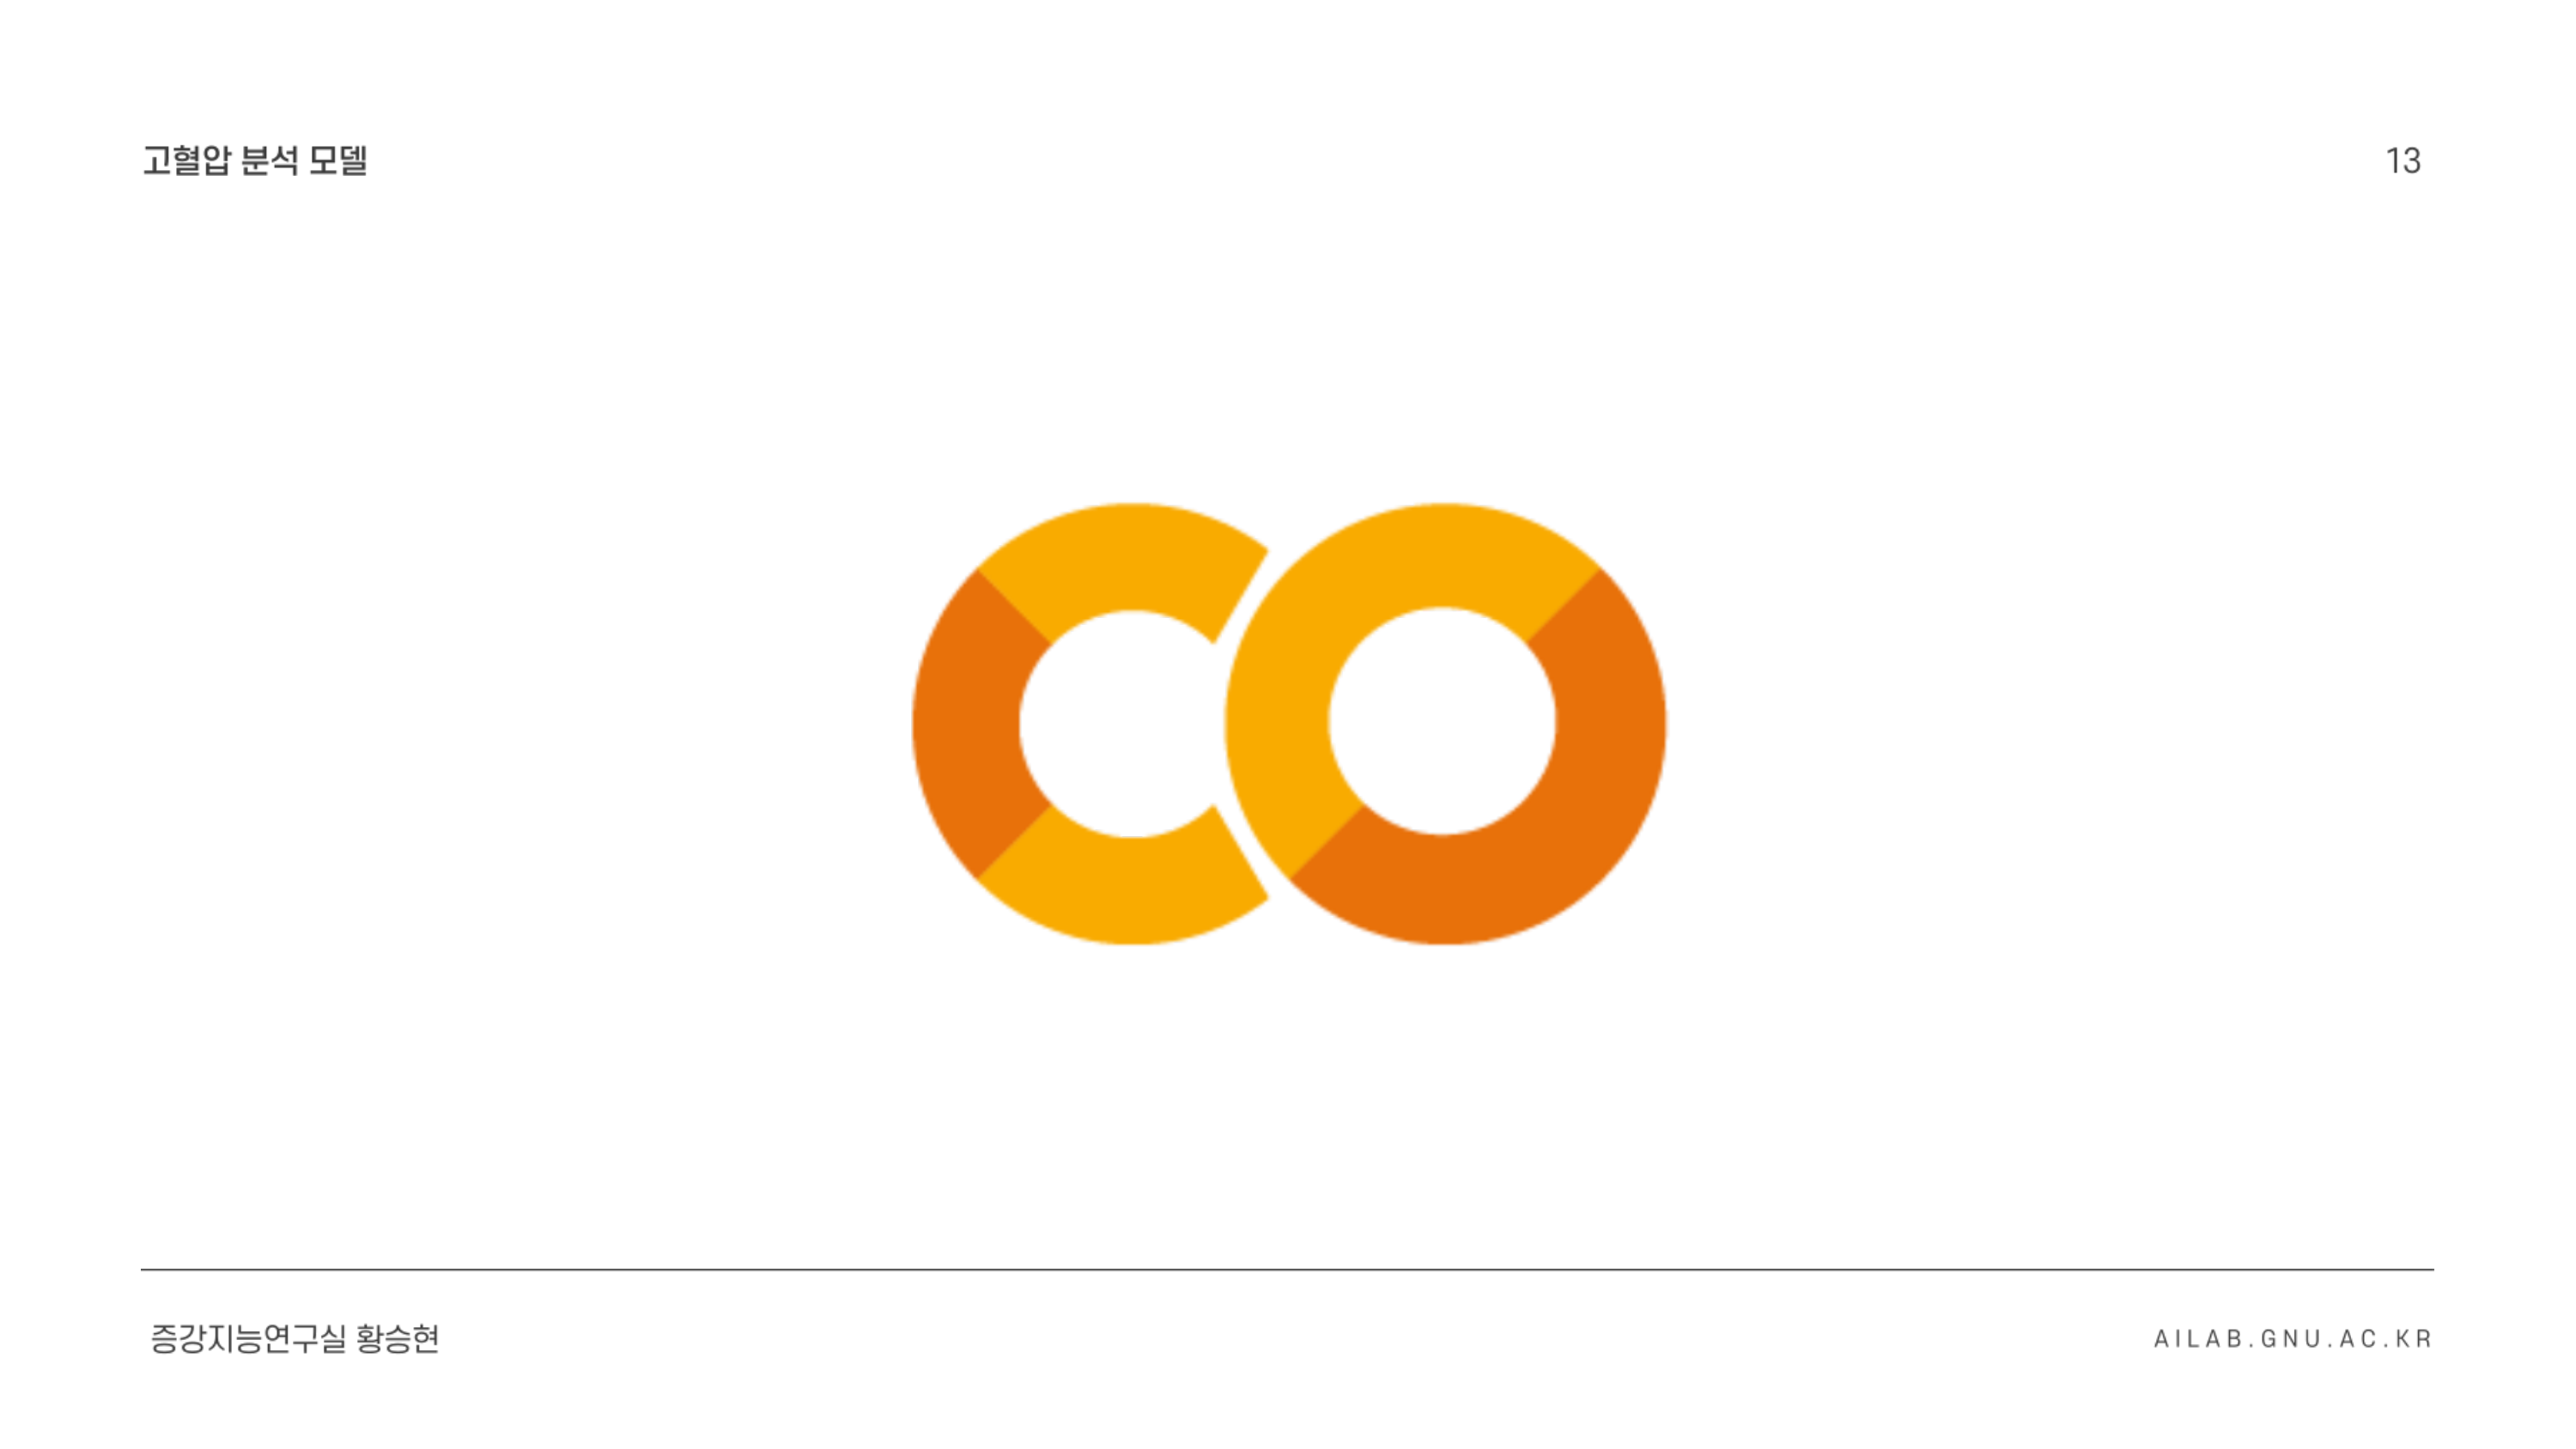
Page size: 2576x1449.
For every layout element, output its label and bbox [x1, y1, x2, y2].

picture [2324, 132, 2437, 201]
text_box [853, 289, 1723, 1160]
picture [146, 1314, 454, 1369]
picture [136, 134, 382, 191]
picture [1926, 1320, 2449, 1367]
